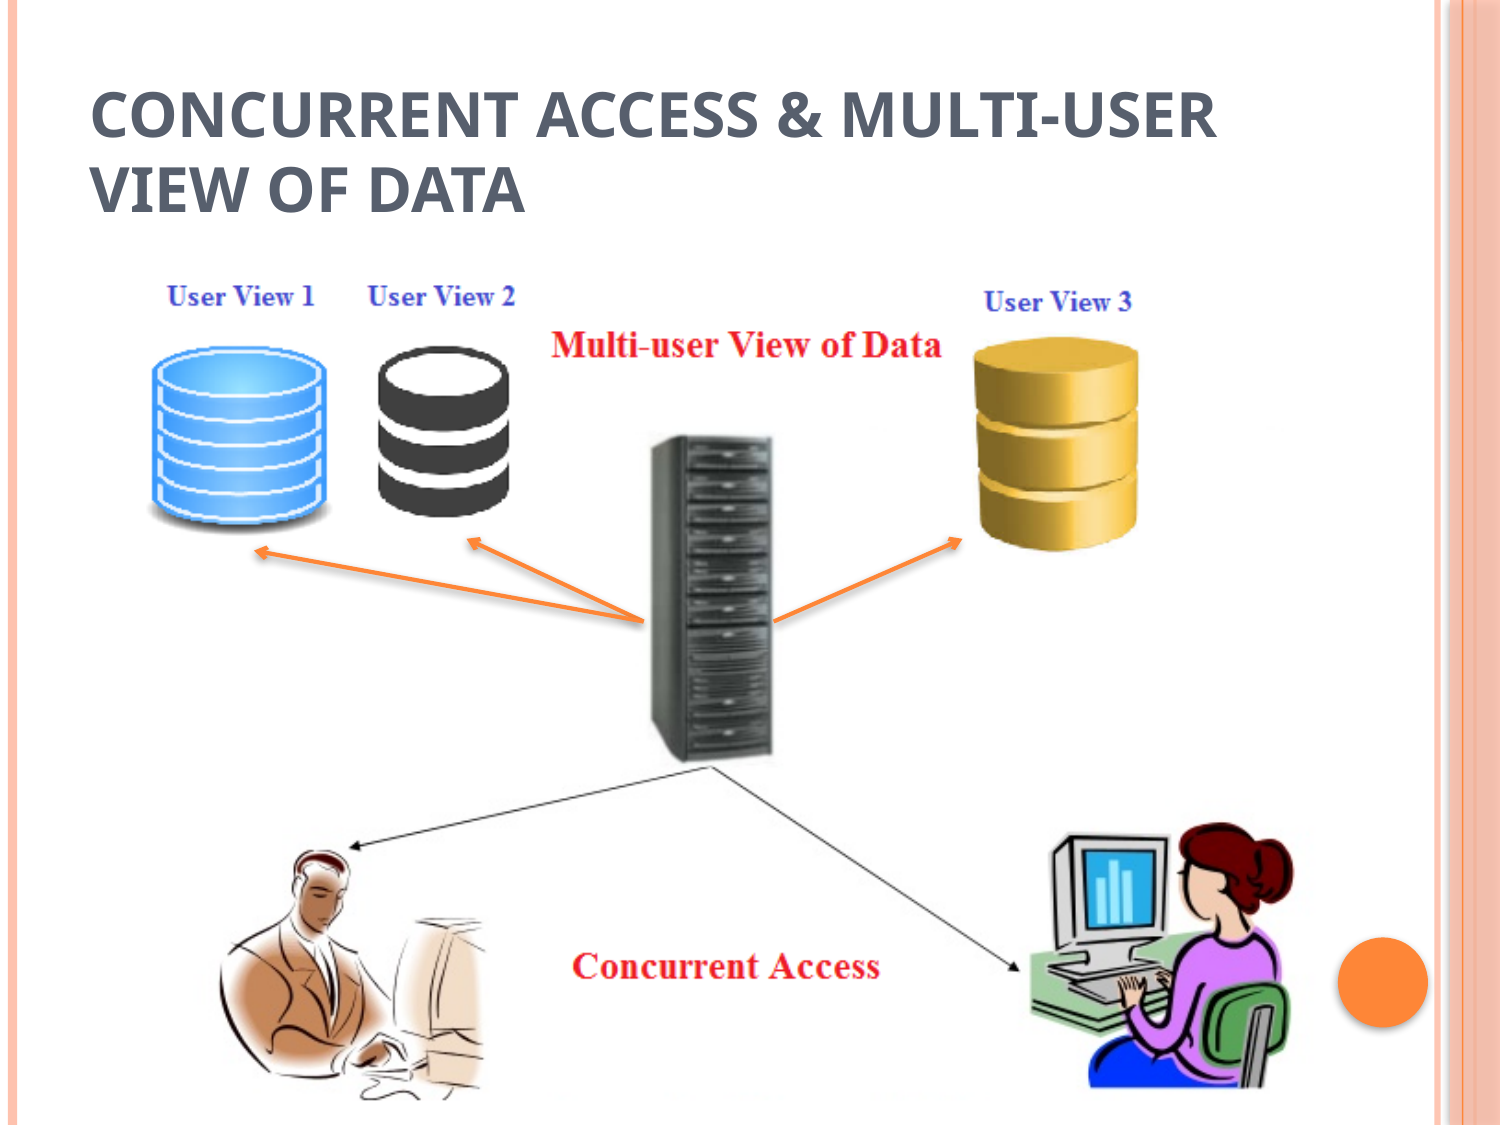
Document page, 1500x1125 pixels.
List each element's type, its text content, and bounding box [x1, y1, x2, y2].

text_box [465, 538, 645, 549]
title Concurrent Access & Multi-user View of Data [75, 45, 1341, 233]
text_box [253, 550, 645, 622]
picture [123, 261, 1318, 1107]
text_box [773, 538, 964, 622]
